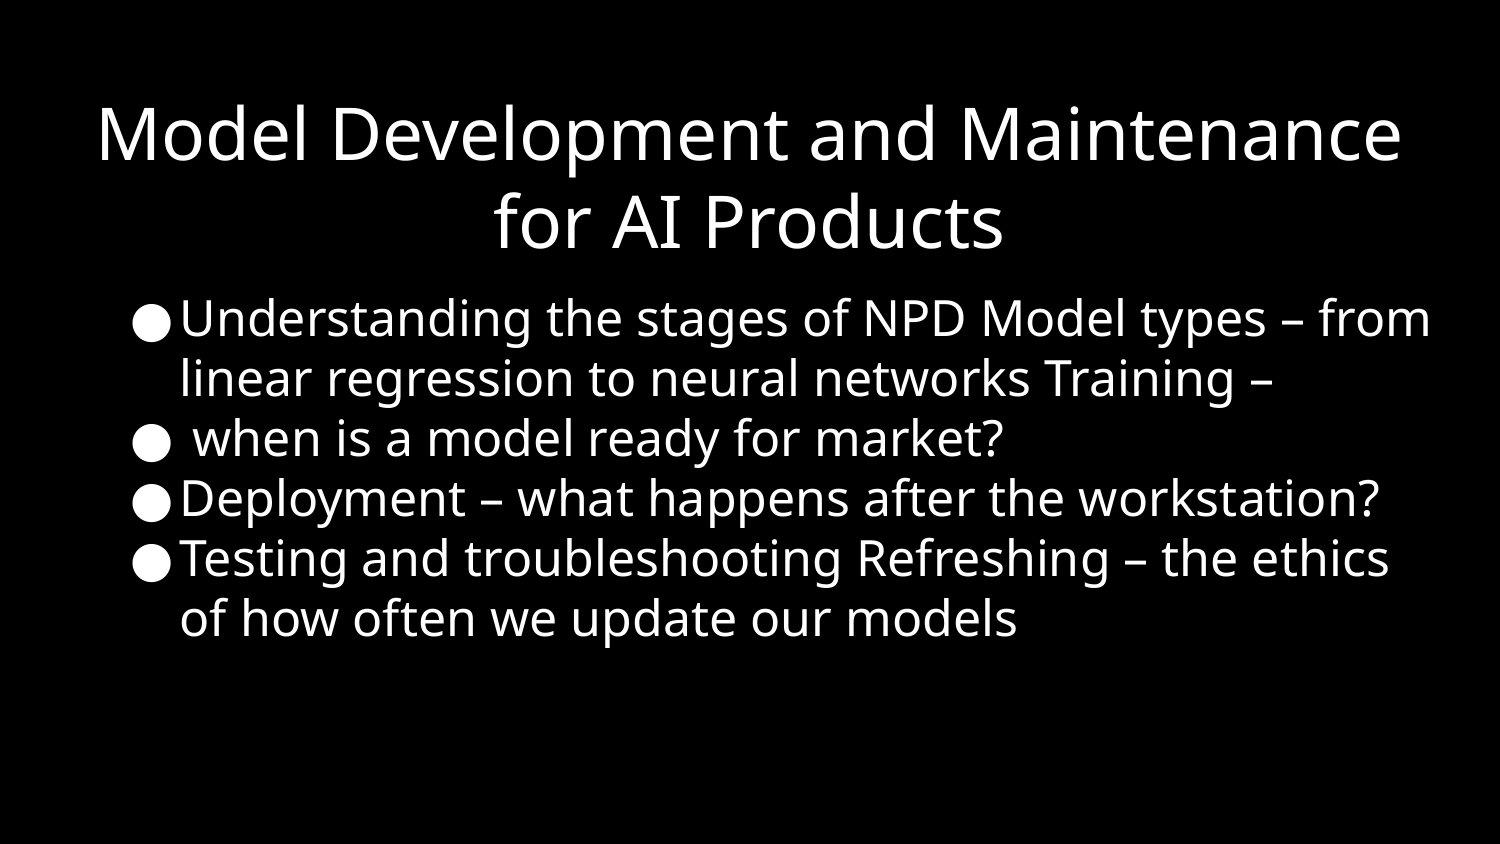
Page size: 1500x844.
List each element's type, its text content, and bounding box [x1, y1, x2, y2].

list Understanding the stages of NPD Model types – from linear regression to neural networks Training – when is a model ready for market? Deployment – what happens after the workstation? Testing and troubleshooting Refreshing – the ethics of how often we update our models [89, 271, 1449, 750]
title Model Development and Maintenance for AI Products [51, 72, 1449, 272]
